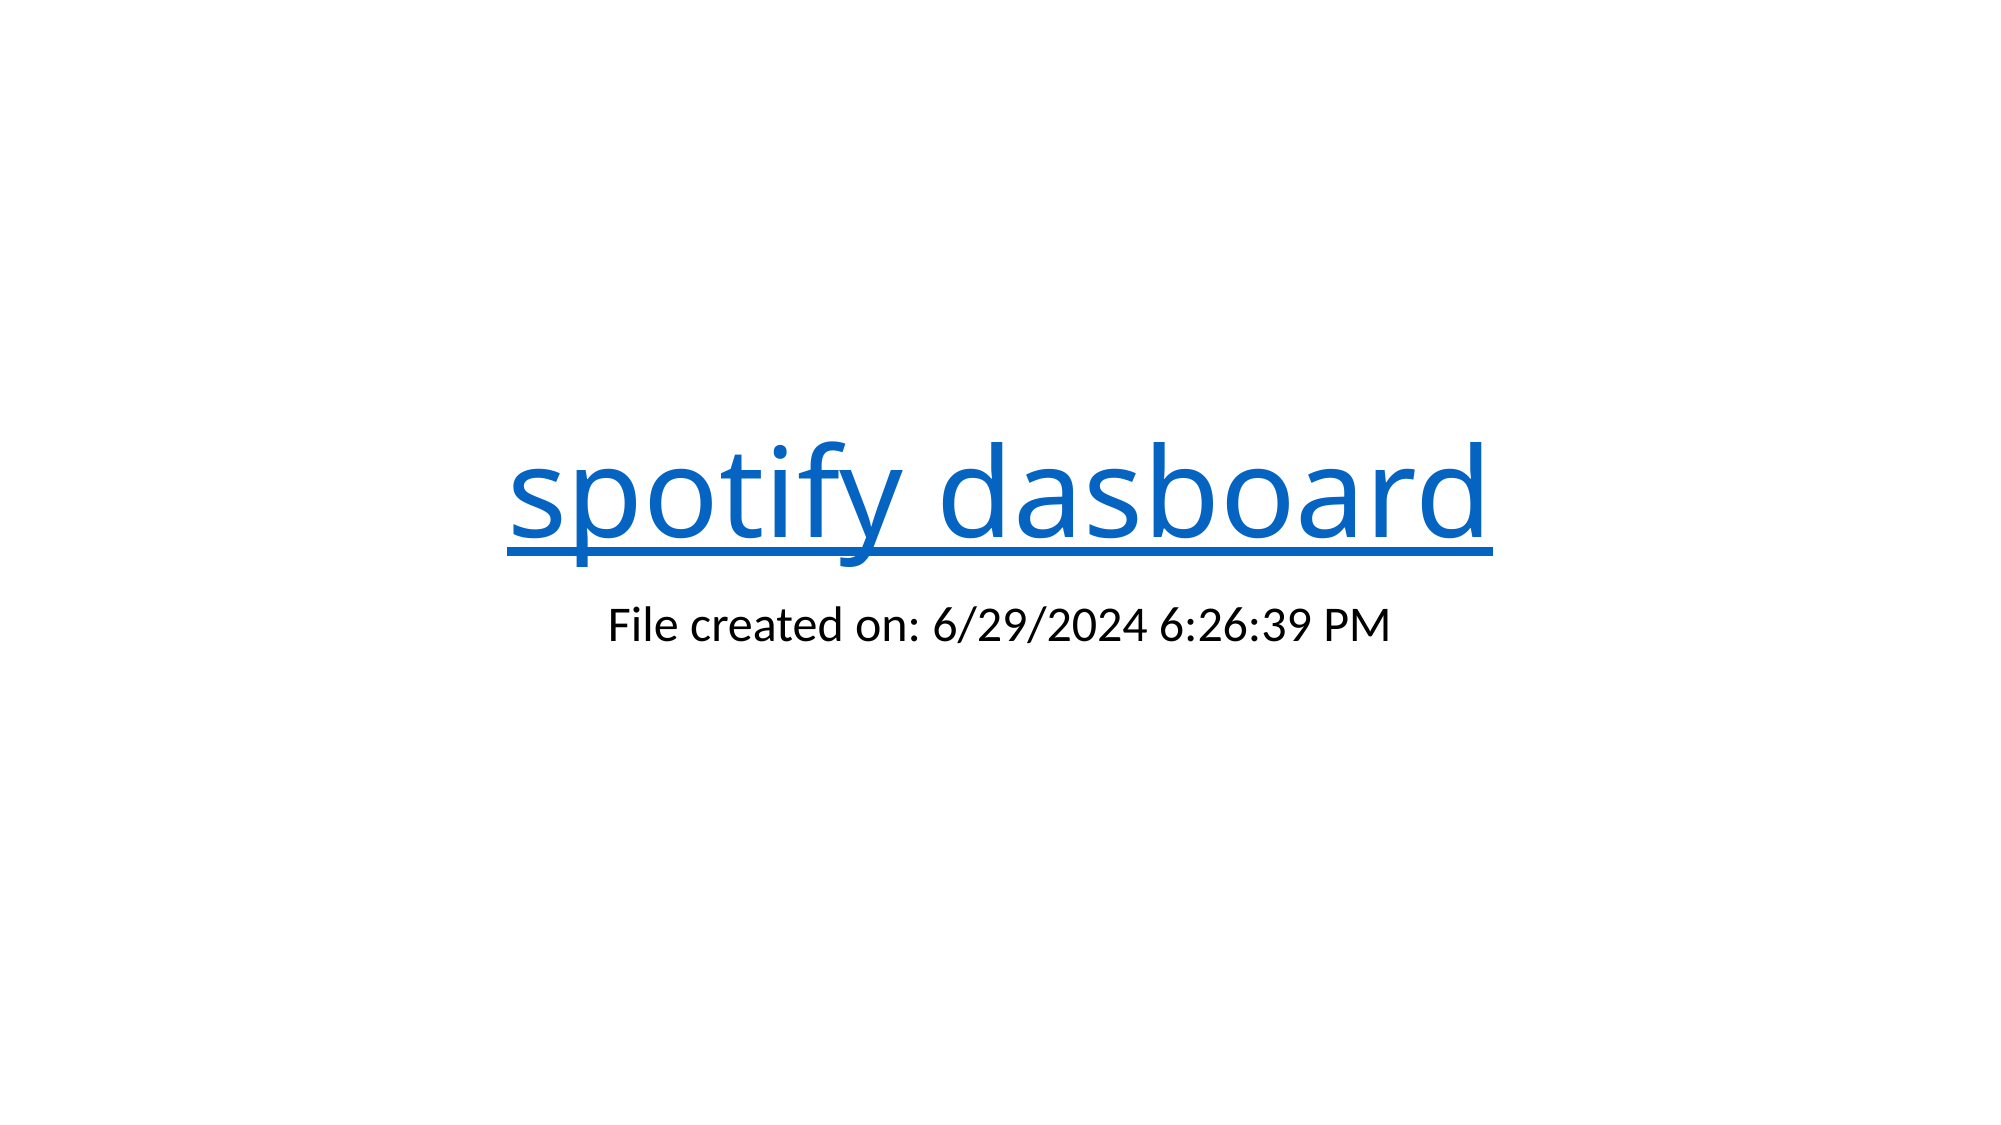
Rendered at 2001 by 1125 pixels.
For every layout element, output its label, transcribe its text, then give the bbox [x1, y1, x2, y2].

title spotify dasboard [249, 184, 1750, 576]
subtitle File created on: 6/29/2024 6:26:39 PM [249, 590, 1750, 863]
